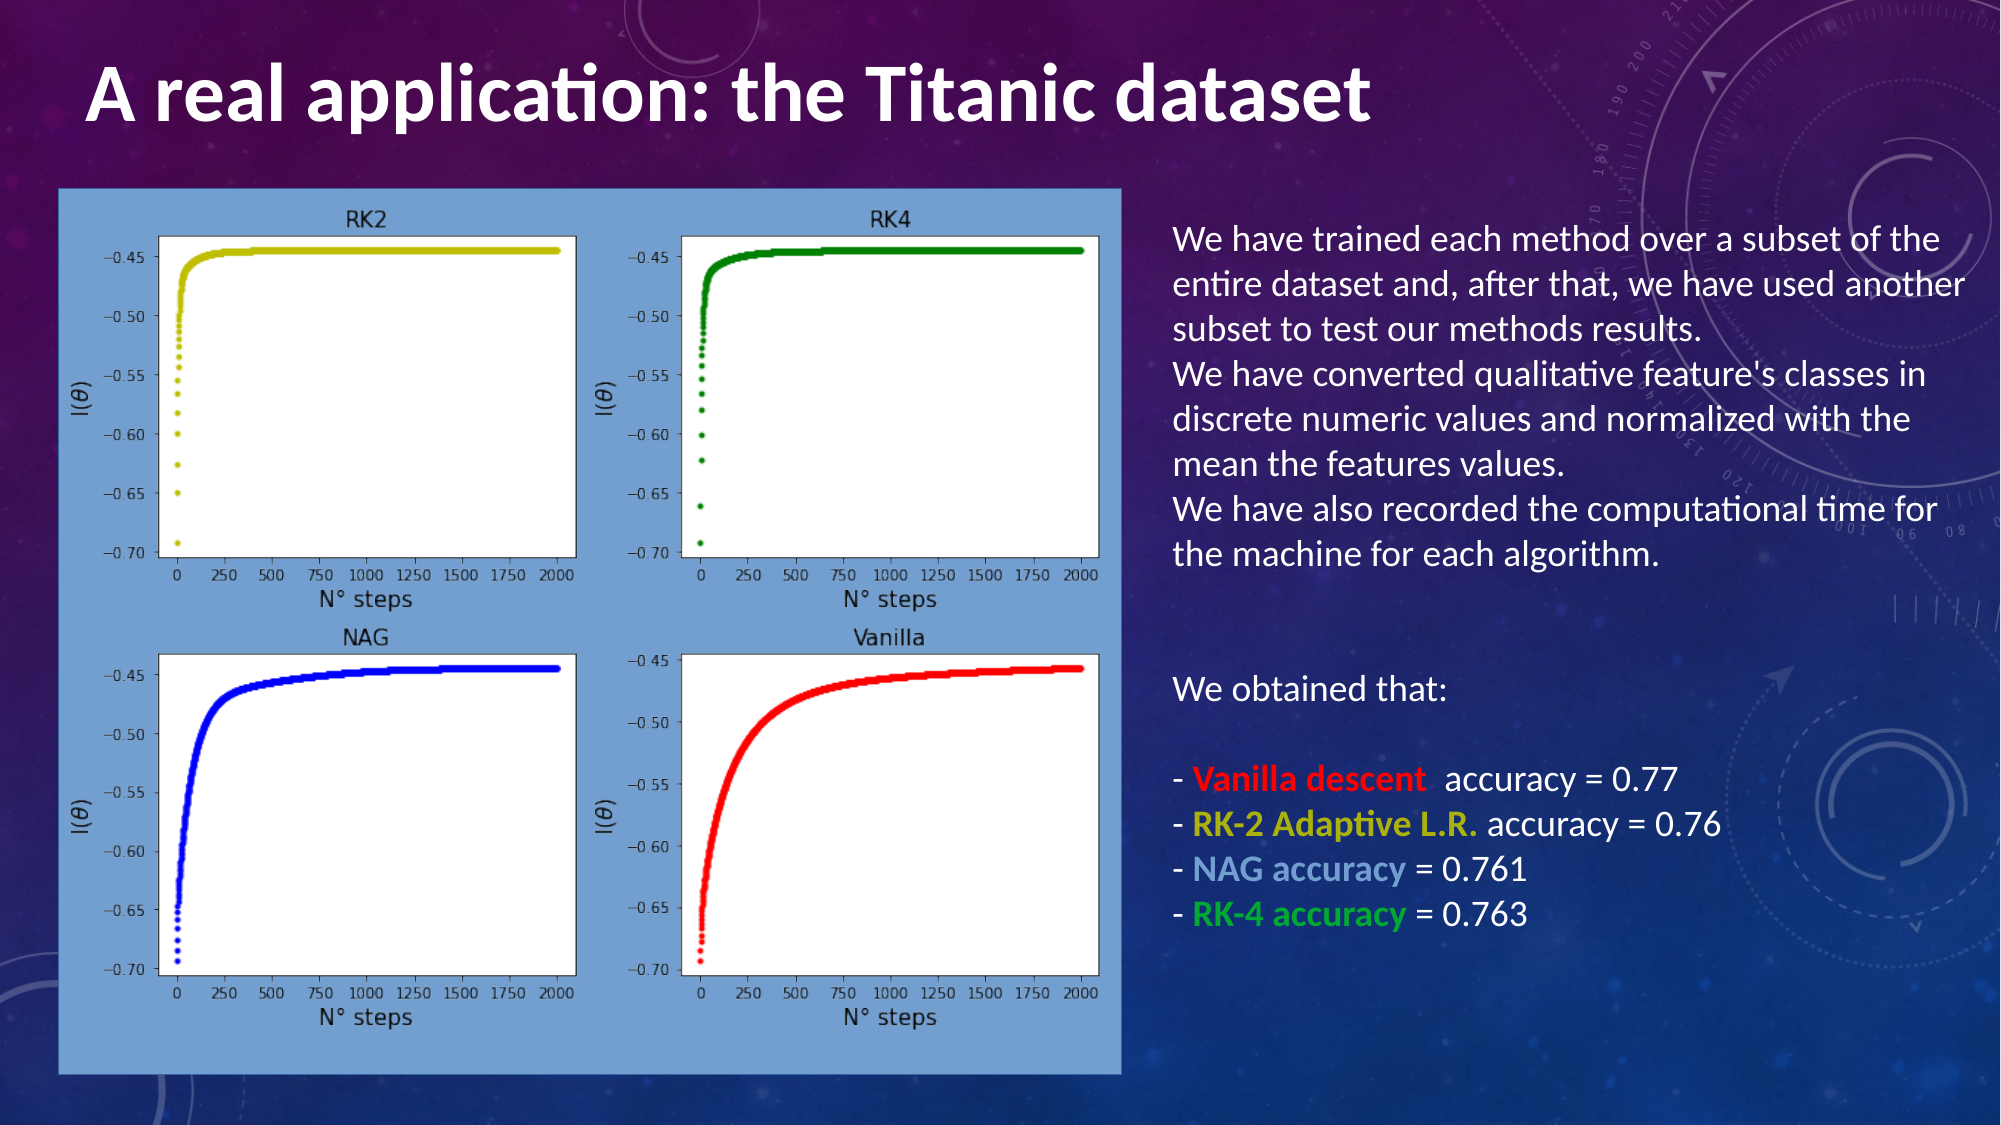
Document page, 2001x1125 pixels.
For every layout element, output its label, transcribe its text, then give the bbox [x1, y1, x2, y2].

text_box [58, 188, 1122, 1075]
picture [0, 0, 2001, 1125]
text_box We have trained each method over a subset of the entire dataset and, after that, we have used another subset to test our methods results. We have converted qualitative feature's classes in discrete numeric values and normalized with the mean the features values. We have also recorded the computational time for the machine for each algorithm. We obtained that: - Vanilla descent accuracy = 0.77 - RK-2 Adaptive L.R. accuracy = 0.76 - NAG accuracy = 0.761 - RK-4 accuracy = 0.763 [1157, 206, 2000, 942]
text_box A real application: the Titanic dataset [70, 23, 2000, 154]
